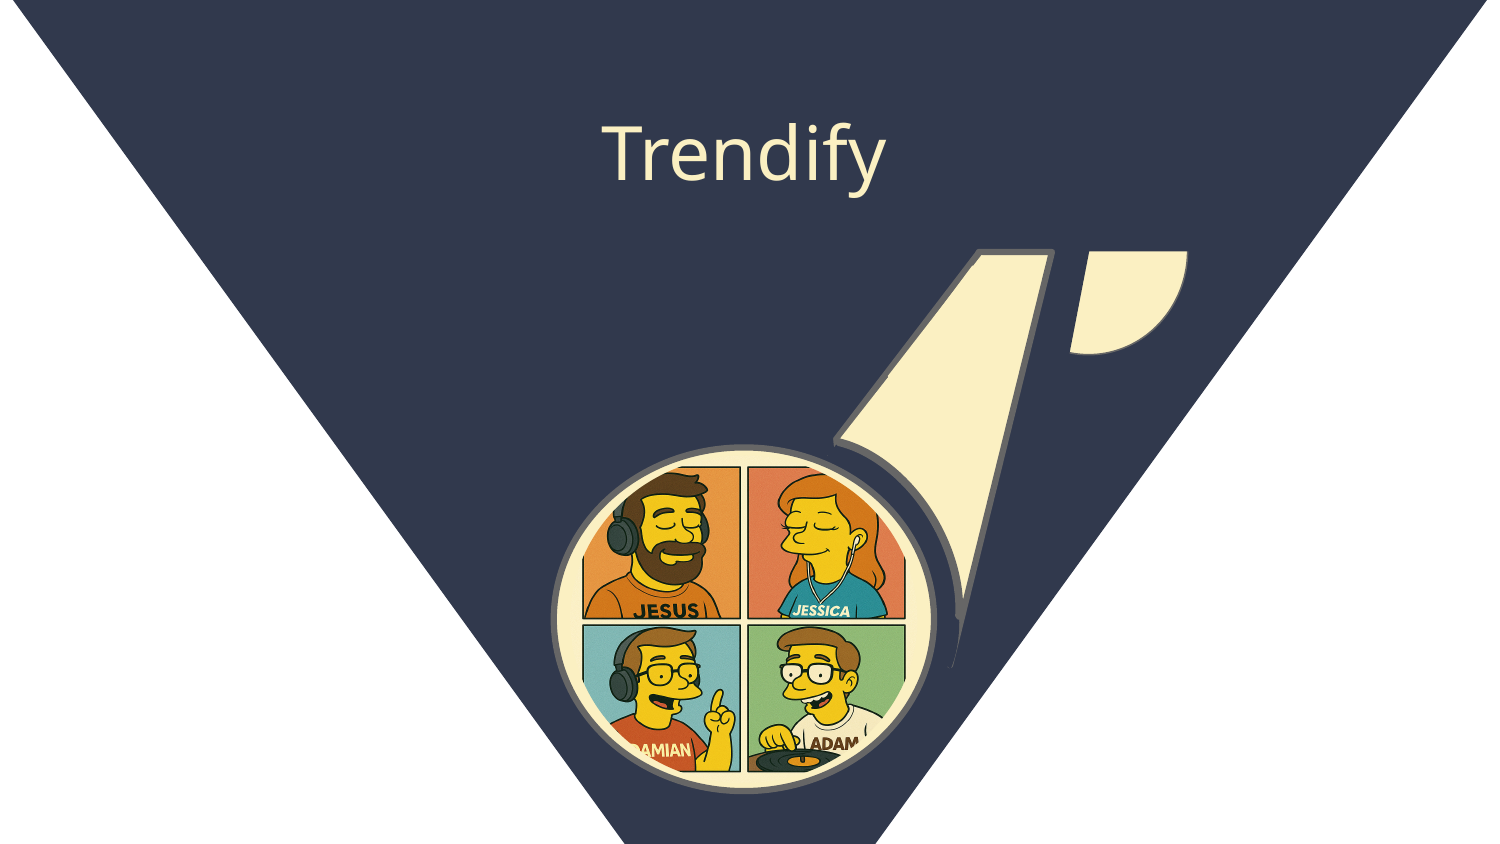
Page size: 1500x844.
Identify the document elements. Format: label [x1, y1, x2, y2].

text_box [0, 0, 1500, 844]
picture [569, 455, 918, 784]
text_box [824, 252, 980, 454]
